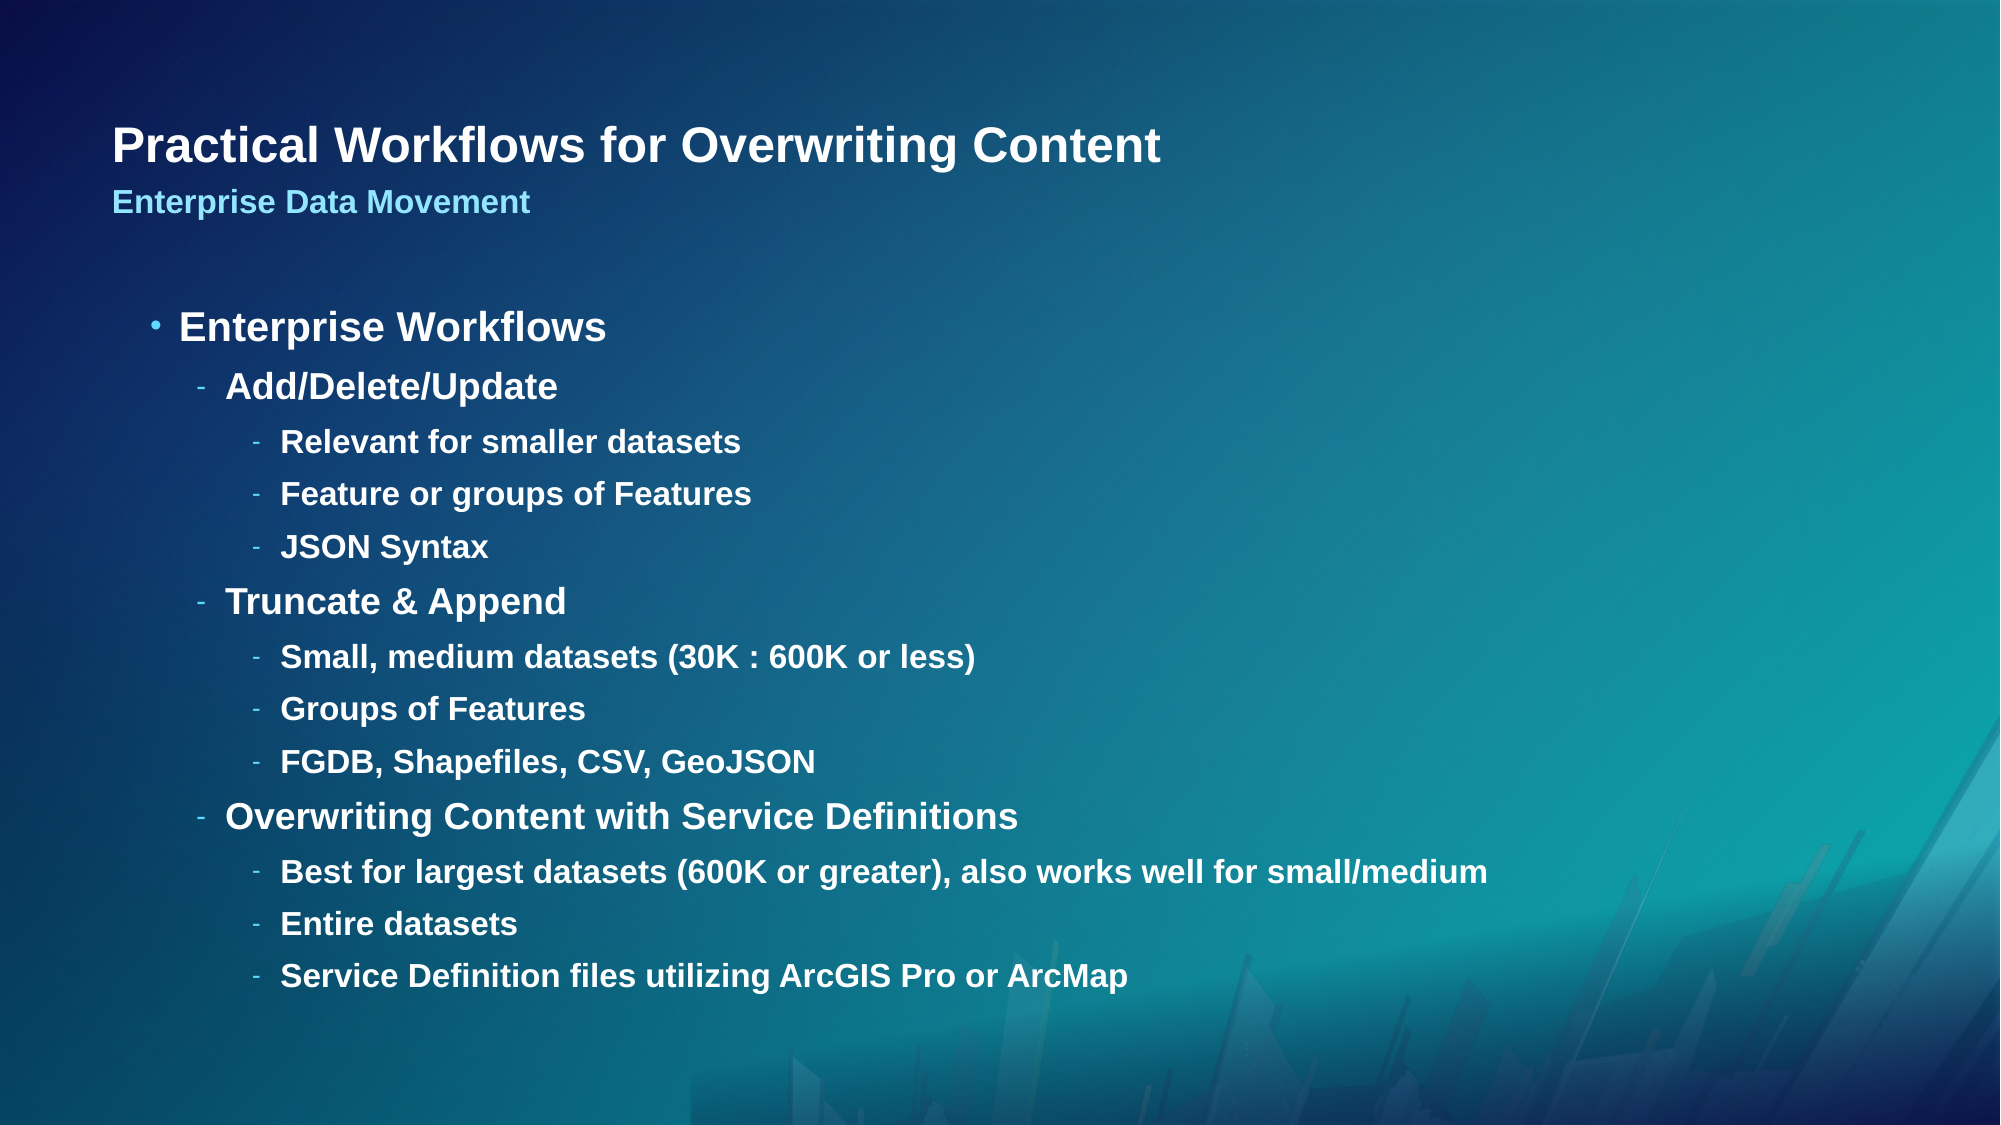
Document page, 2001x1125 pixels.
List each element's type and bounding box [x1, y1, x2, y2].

text_box [0, 0, 2000, 1125]
